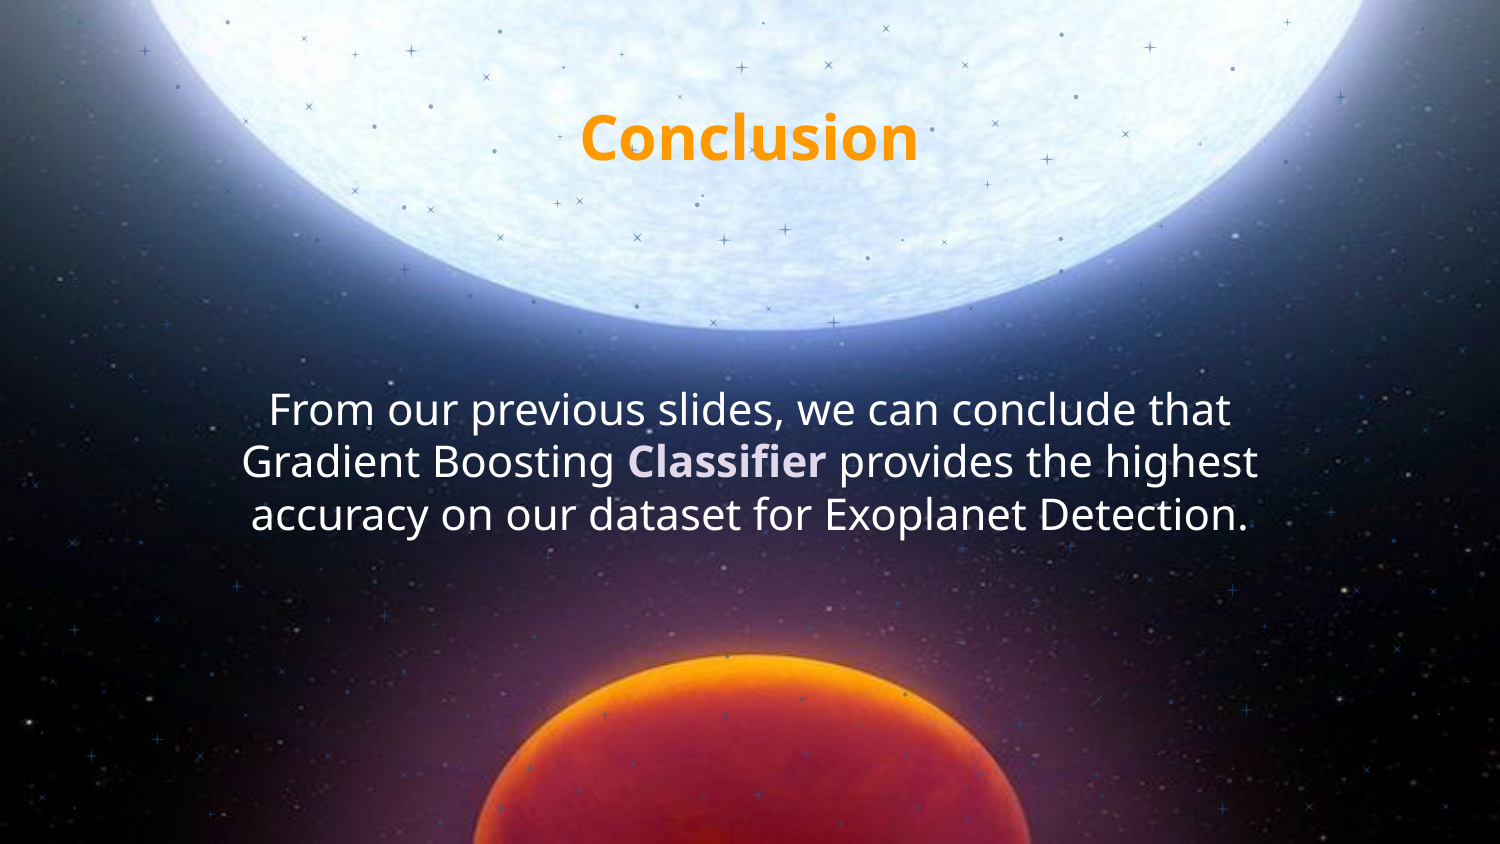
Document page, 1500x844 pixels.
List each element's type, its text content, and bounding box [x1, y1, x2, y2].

title Conclusion [116, 88, 1383, 183]
picture [0, 0, 1500, 844]
text_box From our previous slides, we can conclude that Gradient Boosting Classifier provides the highest accuracy on our dataset for Exoplanet Detection. [165, 366, 1335, 554]
